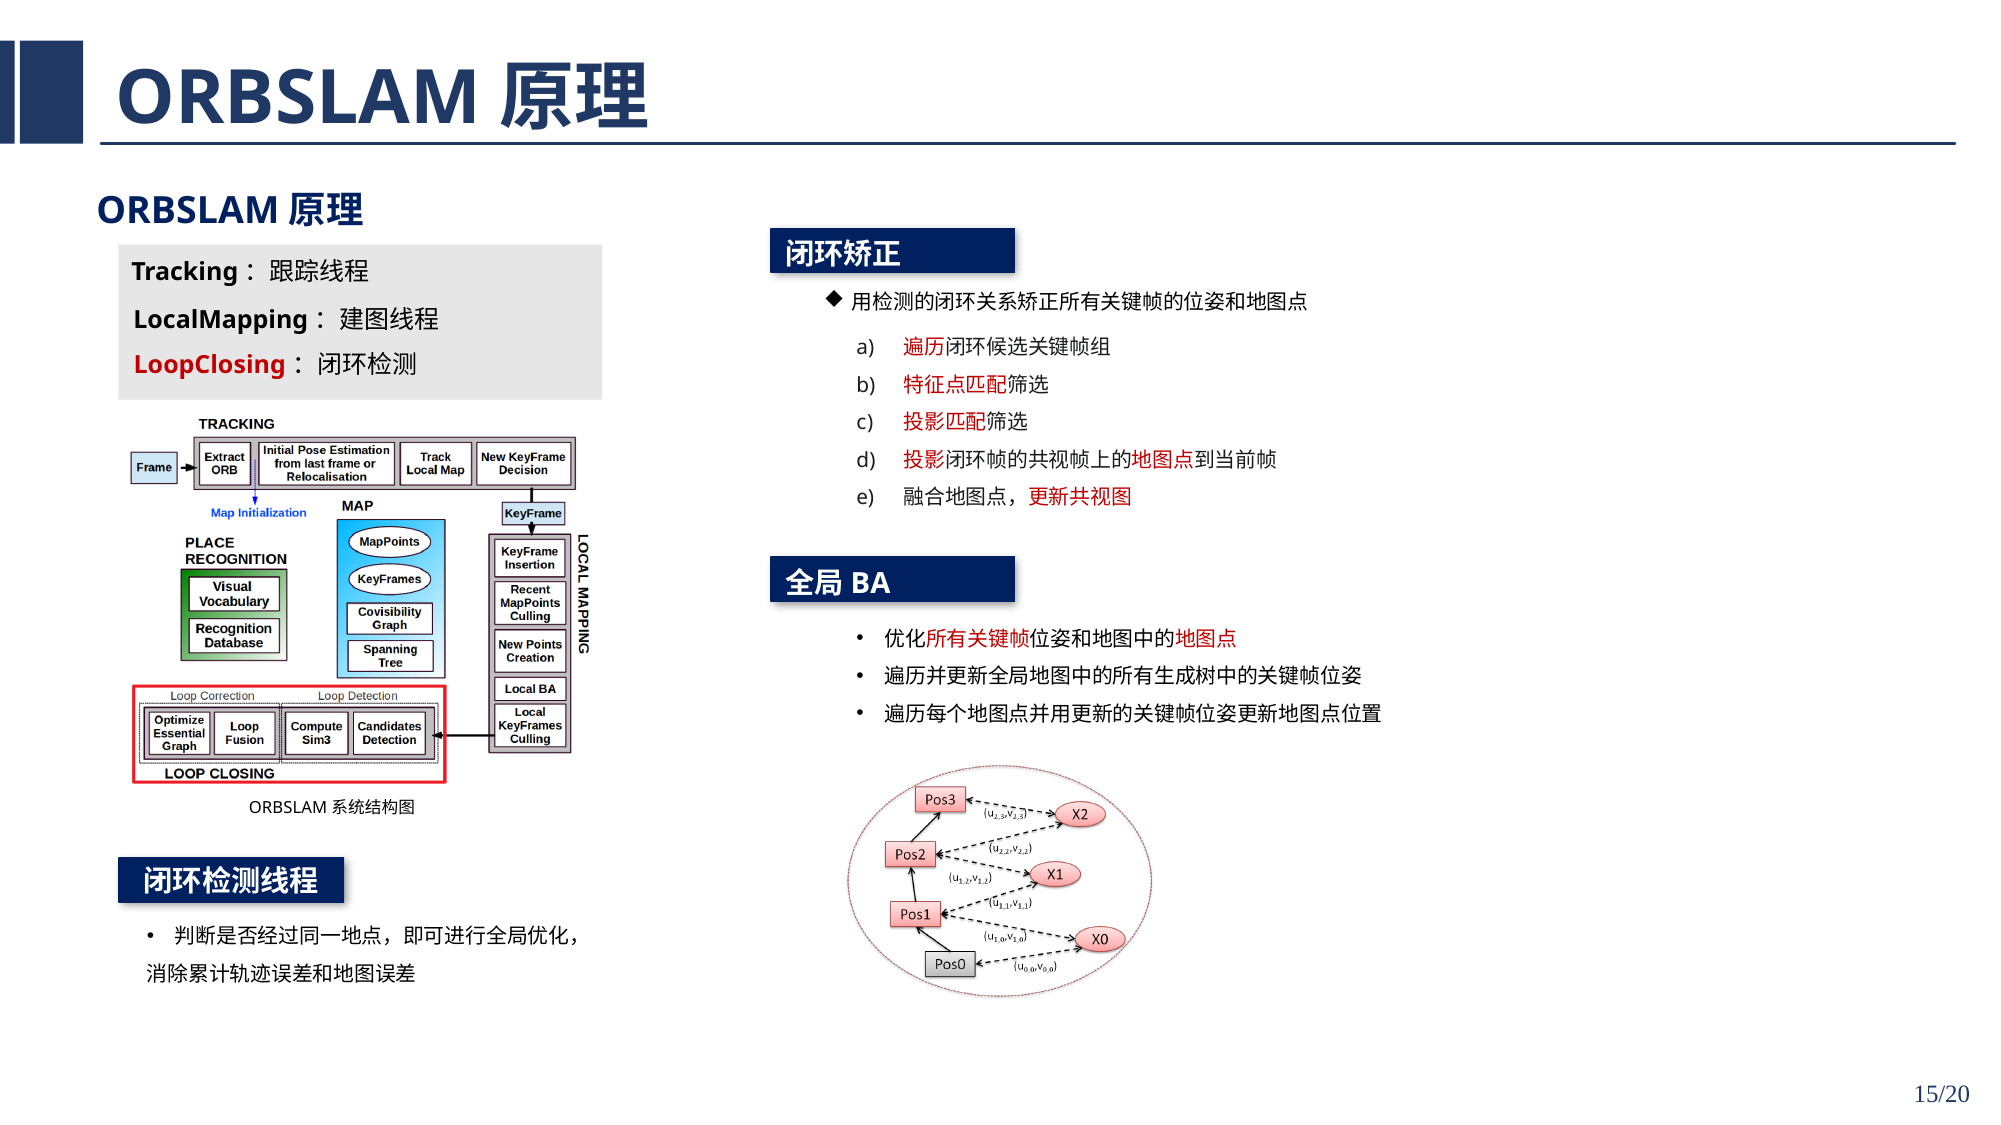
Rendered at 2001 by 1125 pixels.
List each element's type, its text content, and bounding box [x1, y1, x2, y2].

text_box 判断是否经过同一地点，即可进行全局优化， 消除累计轨迹误差和地图误差 [132, 902, 605, 993]
text_box 闭环检测线程 [118, 857, 345, 903]
text_box ORBSLAM系统结构图 [234, 789, 487, 824]
text_box 优化所有关键帧位姿和地图中的地图点 遍历并更新全局地图中的所有生成树中的关键帧位姿 遍历每个地图点并用更新的关键帧位姿更新地图点位置 [841, 605, 1467, 733]
text_box 闭环矫正 [770, 228, 1015, 273]
picture [127, 413, 594, 786]
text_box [118, 244, 603, 400]
text_box ORBSLAM原理 [81, 170, 1511, 243]
text_box 全局BA [770, 556, 1015, 602]
picture [844, 763, 1155, 1001]
text_box 用检测的闭环关系矫正所有关键帧的位姿和地图点 [808, 281, 1324, 321]
slide_number 15/20 [1535, 1062, 1986, 1123]
title ORBSLAM原理 [100, 33, 1191, 154]
text_box 遍历闭环候选关键帧组 特征点匹配筛选 投影匹配筛选 投影闭环帧的共视帧上的地图点到当前帧 融合地图点，更新共视图 [841, 321, 1308, 516]
